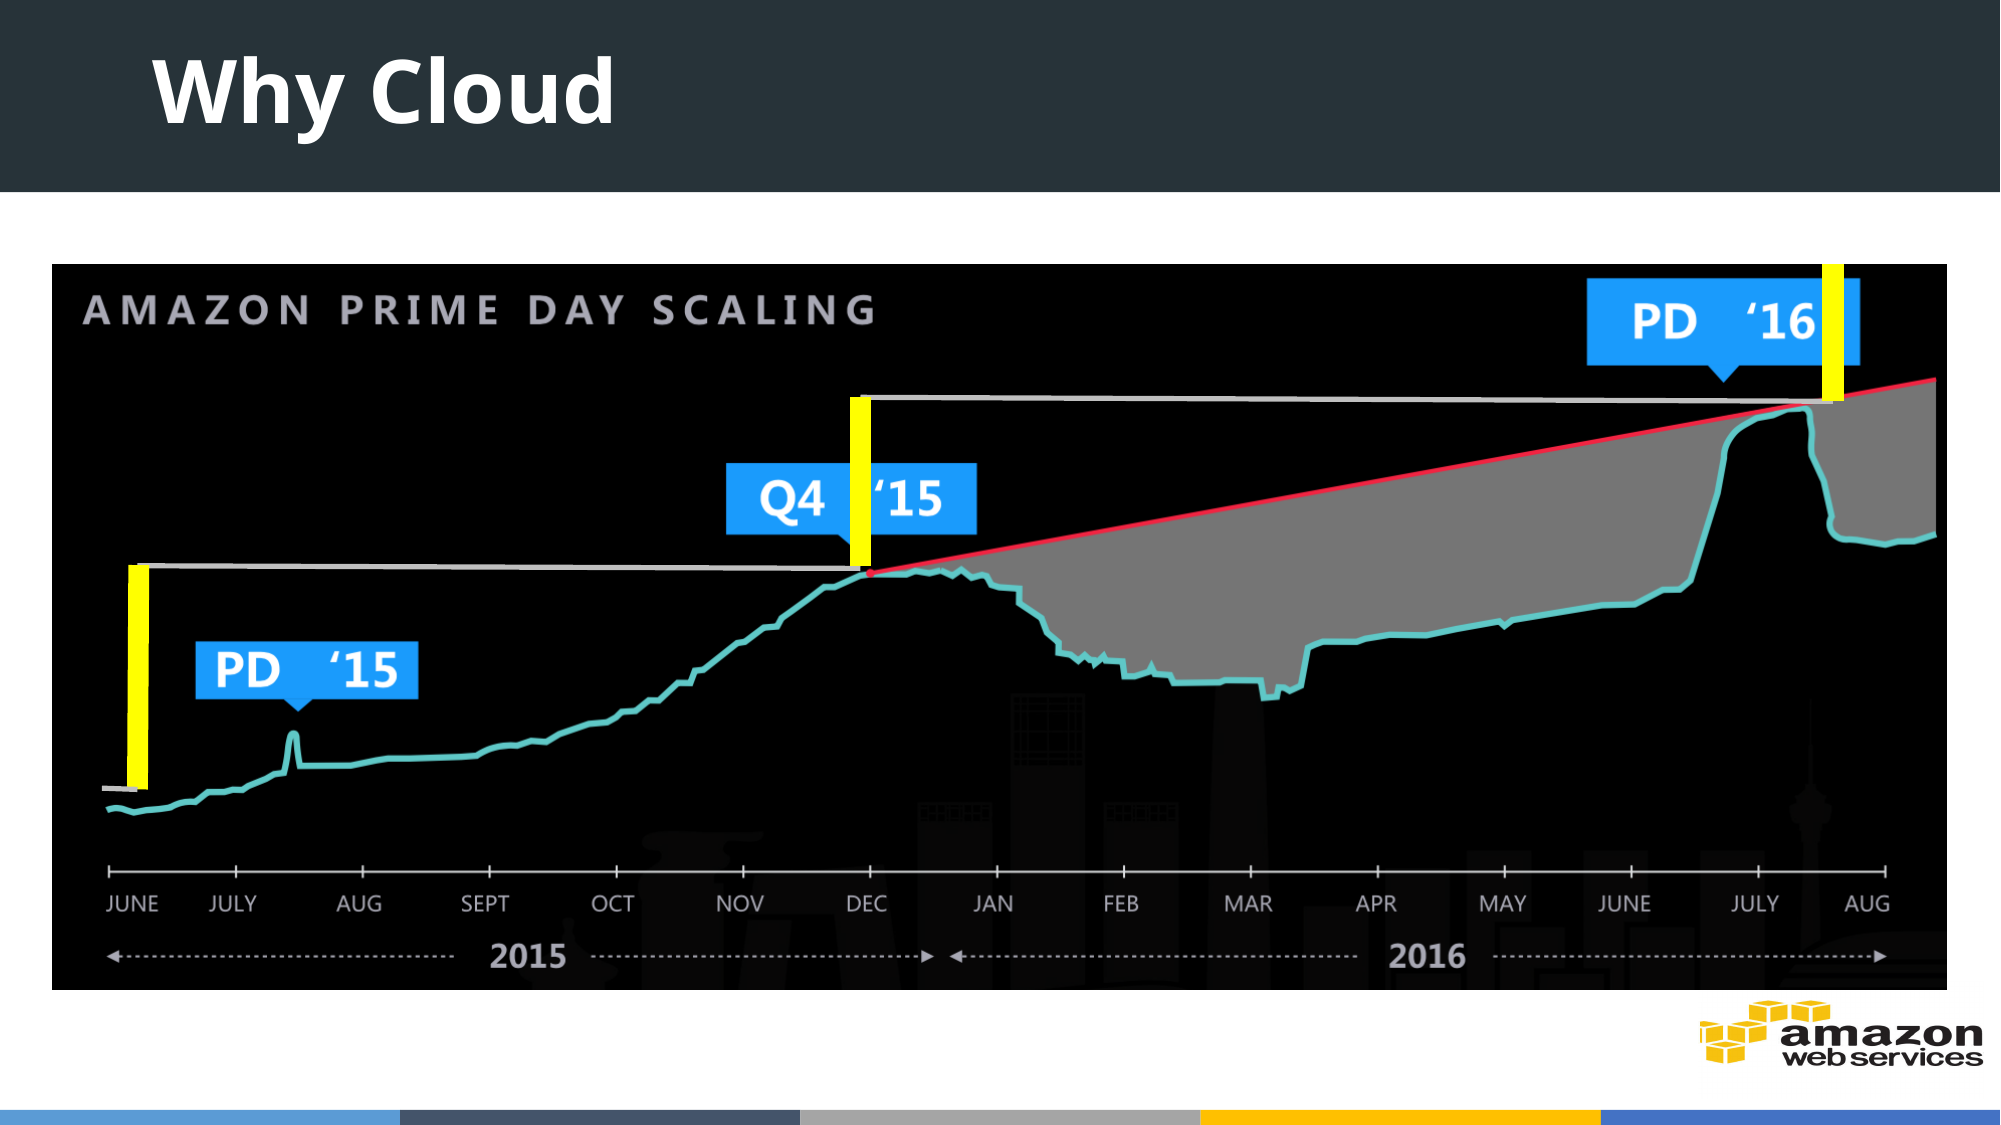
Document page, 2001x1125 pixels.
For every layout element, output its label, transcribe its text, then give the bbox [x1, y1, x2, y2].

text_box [861, 397, 1832, 402]
picture [52, 264, 1984, 1099]
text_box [139, 565, 861, 569]
title Why Cloud [137, 40, 1863, 151]
